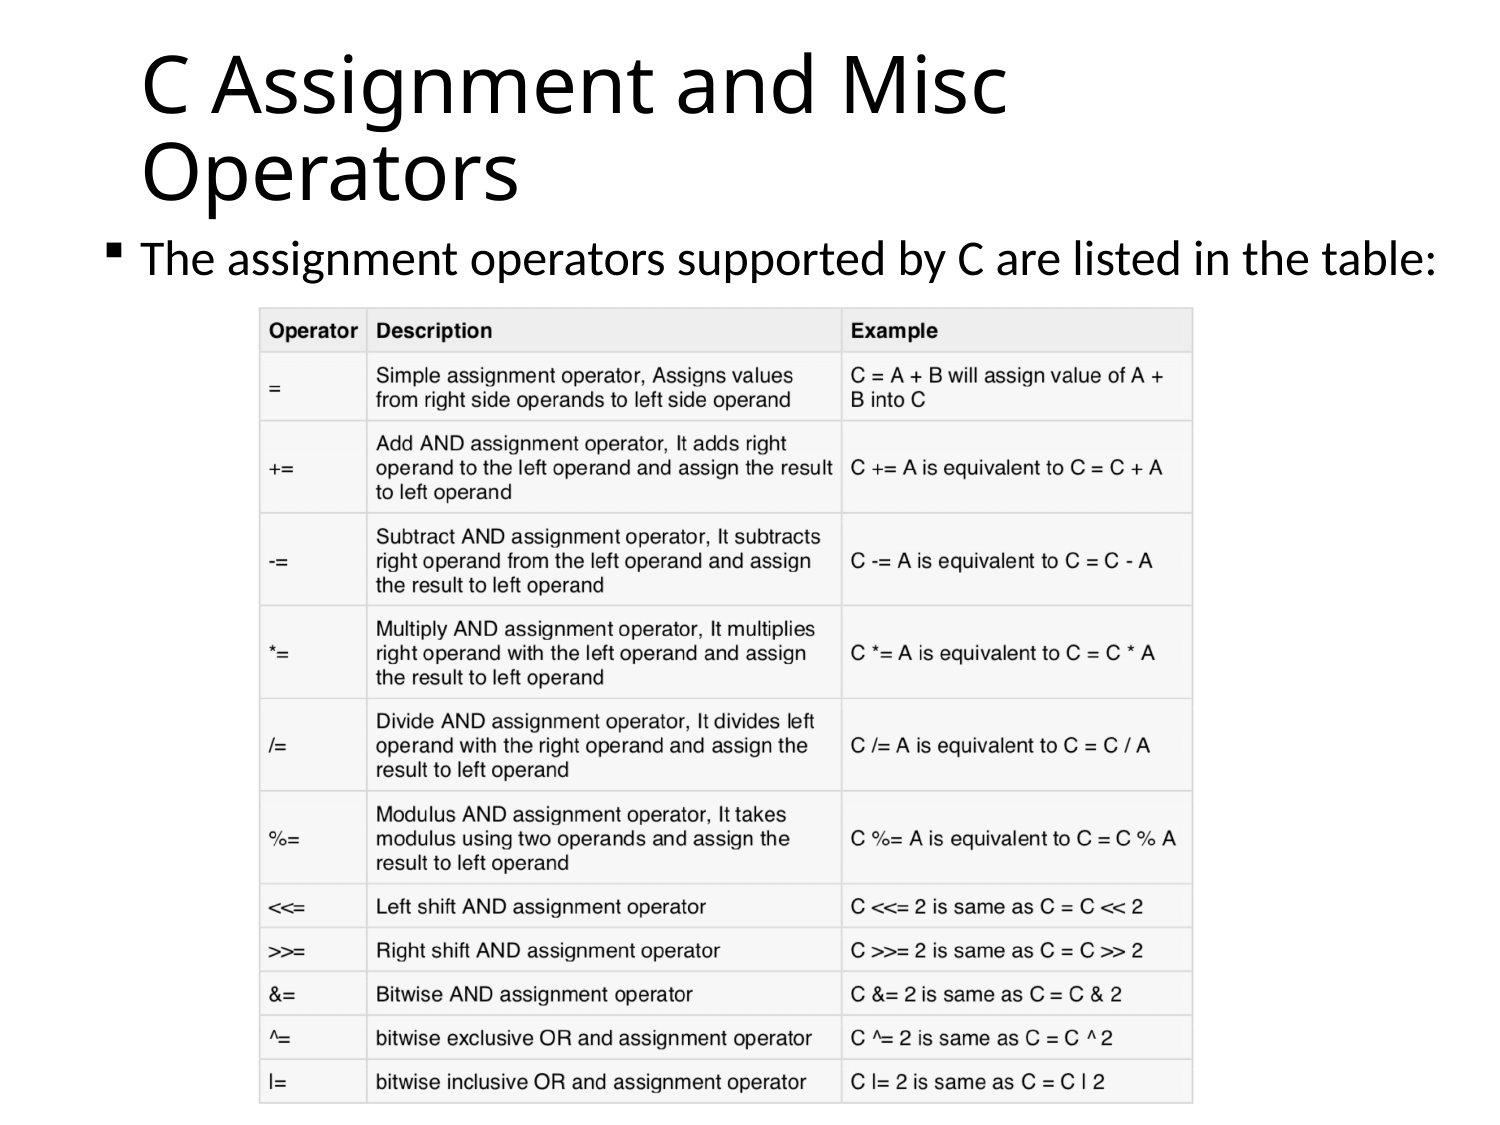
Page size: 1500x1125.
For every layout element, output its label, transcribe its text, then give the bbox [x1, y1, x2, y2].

picture [254, 304, 1200, 1113]
title C Assignment and Misc Operators [125, 37, 1400, 225]
text_box The assignment operators supported by C are listed in the table: [87, 224, 1479, 1039]
